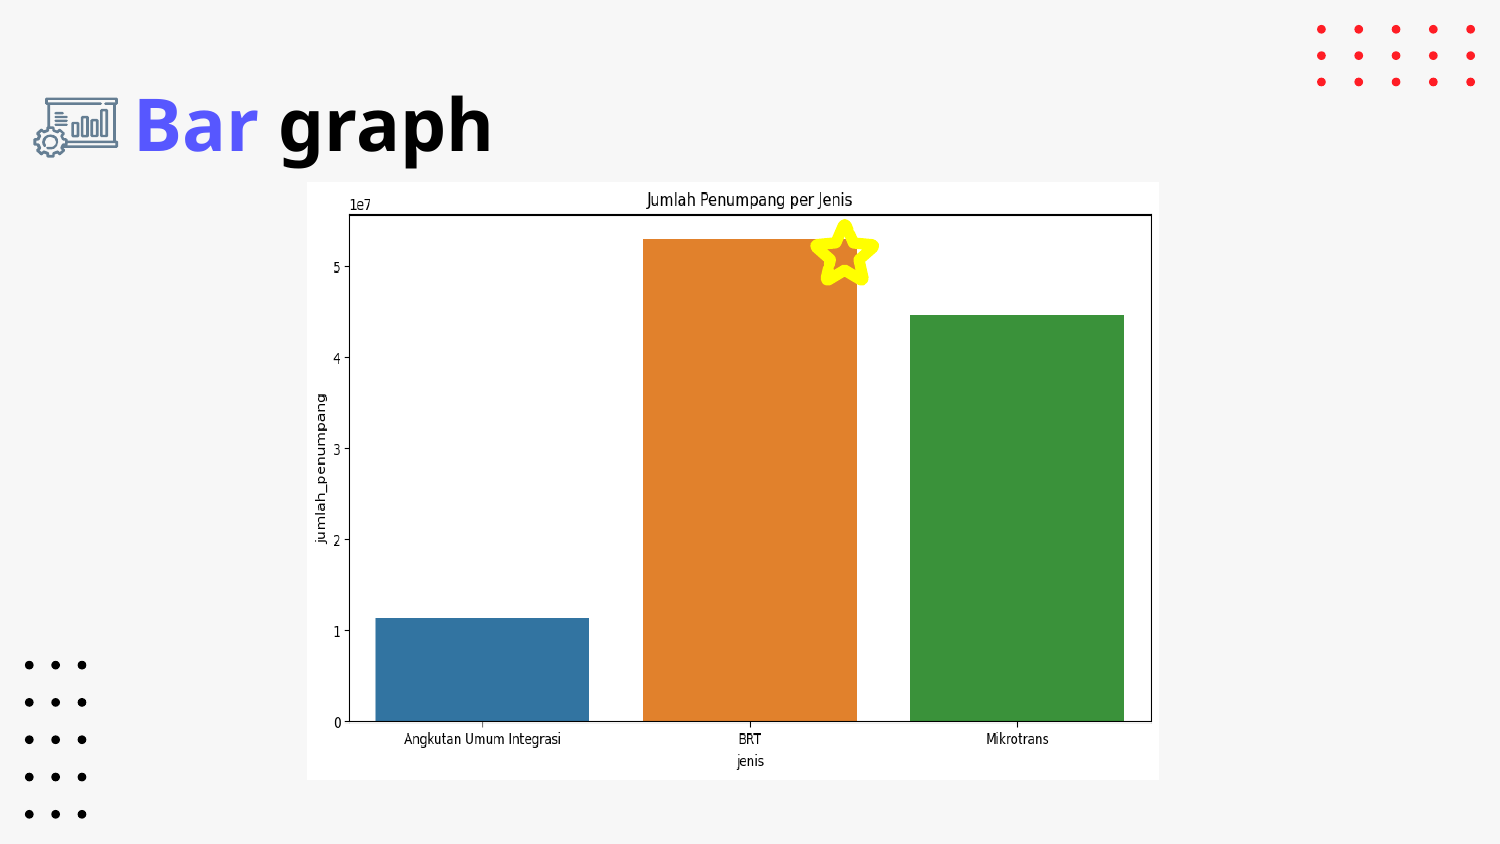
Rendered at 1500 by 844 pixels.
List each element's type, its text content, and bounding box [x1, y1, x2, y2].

title Bar graph [118, 63, 1382, 158]
picture [307, 182, 1159, 781]
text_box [814, 223, 875, 282]
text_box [33, 97, 119, 158]
